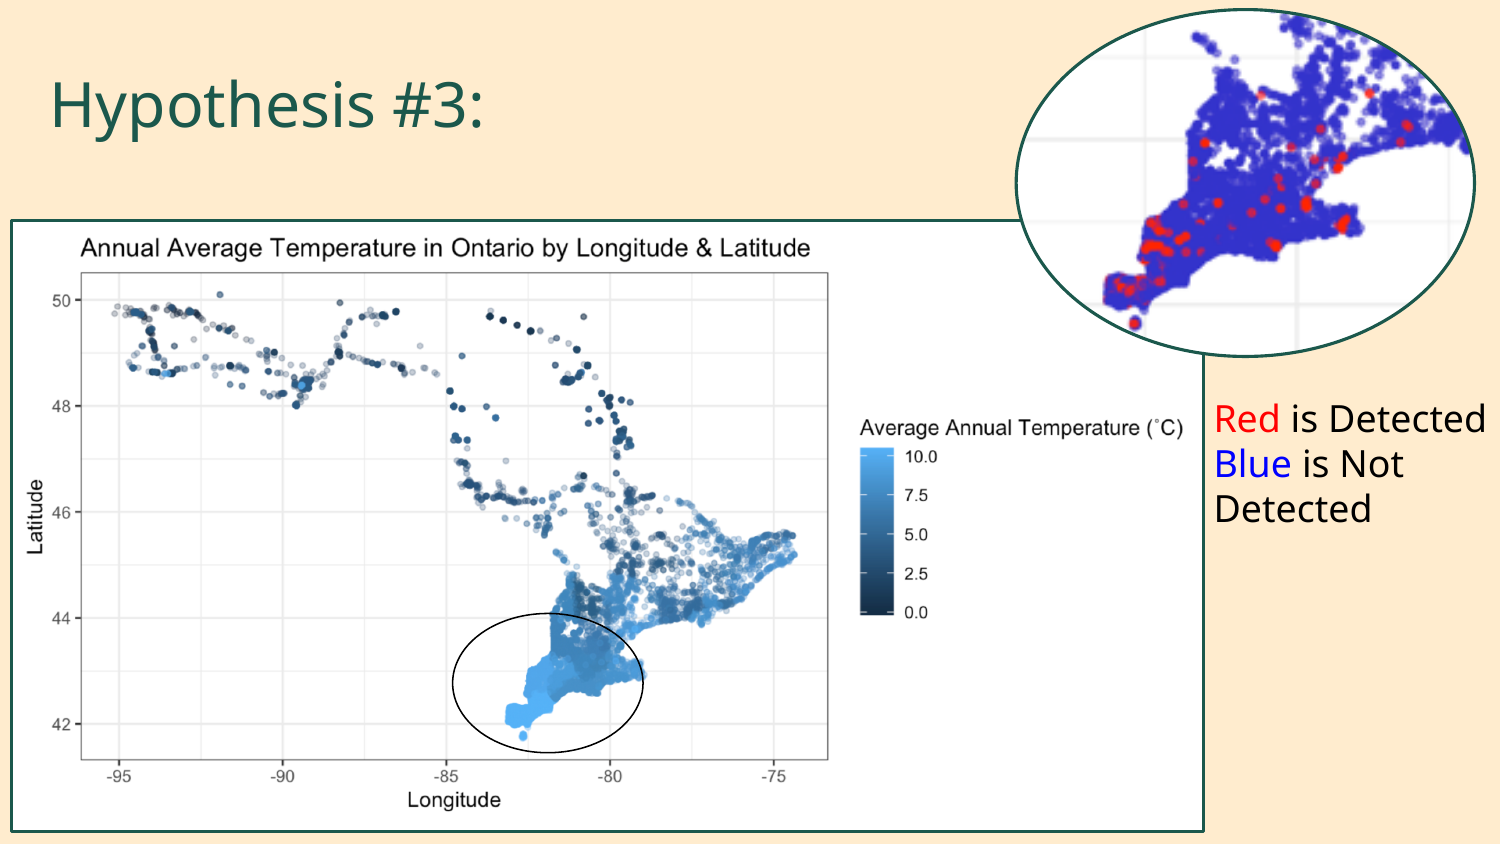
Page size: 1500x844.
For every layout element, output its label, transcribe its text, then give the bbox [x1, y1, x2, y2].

picture [12, 221, 1203, 830]
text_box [1015, 9, 1500, 548]
text_box Hypothesis #3: [34, 50, 1010, 219]
